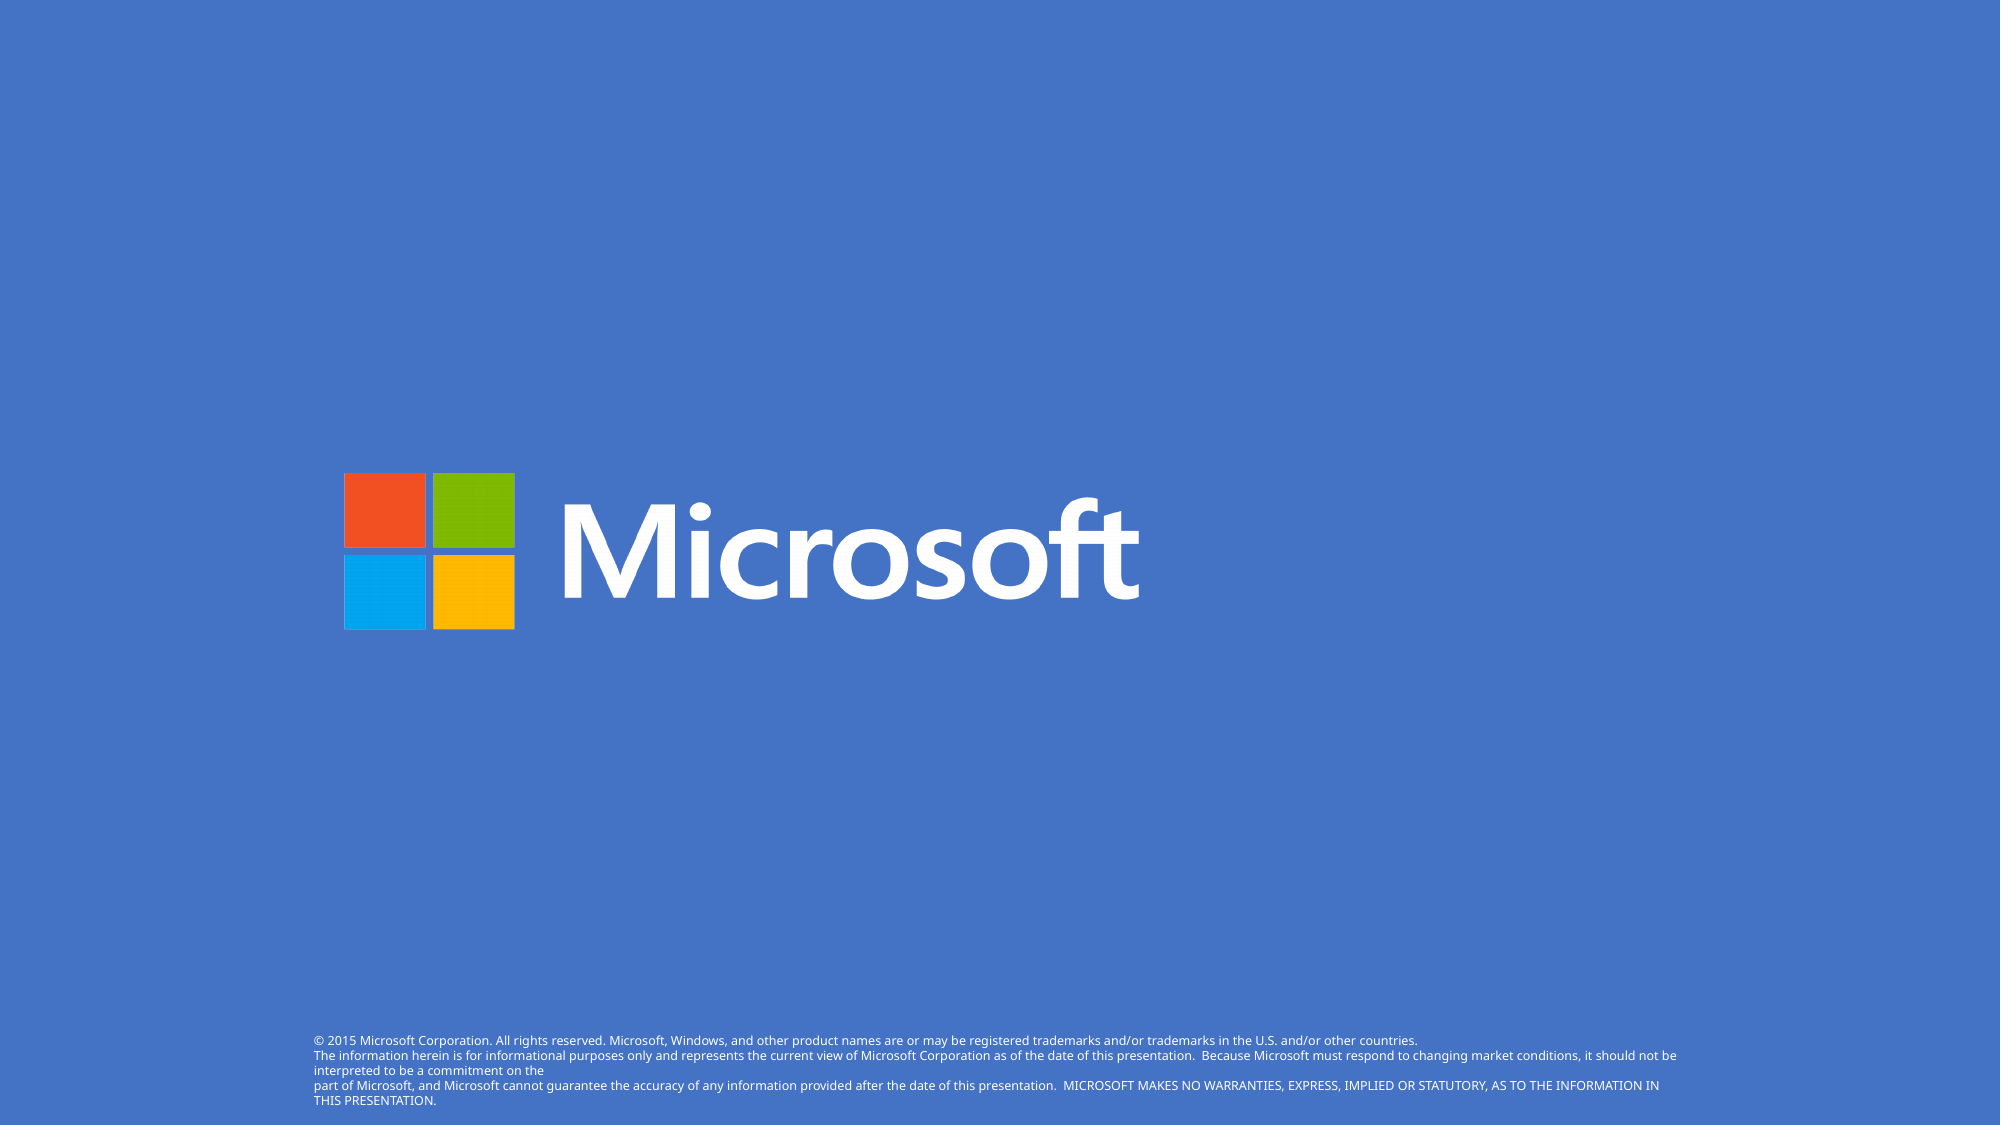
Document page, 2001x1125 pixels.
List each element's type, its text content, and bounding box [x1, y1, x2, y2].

picture [234, 379, 1248, 722]
text_box © 2015 Microsoft Corporation. All rights reserved. Microsoft, Windows, and other product names are or may be registered trademarks and/or trademarks in the U.S. and/or other countries. The information herein is for informational purposes only and represents the current view of Microsoft Corporation as of the date of this presentation. Because Microsoft must respond to changing market conditions, it should not be interpreted to be a commitment on the part of Microsoft, and Microsoft cannot guarantee the accuracy of any information provided after the date of this presentation. MICROSOFT MAKES NO WARRANTIES, EXPRESS, IMPLIED OR STATUTORY, AS TO THE INFORMATION IN THIS PRESENTATION. [314, 1033, 1689, 1109]
